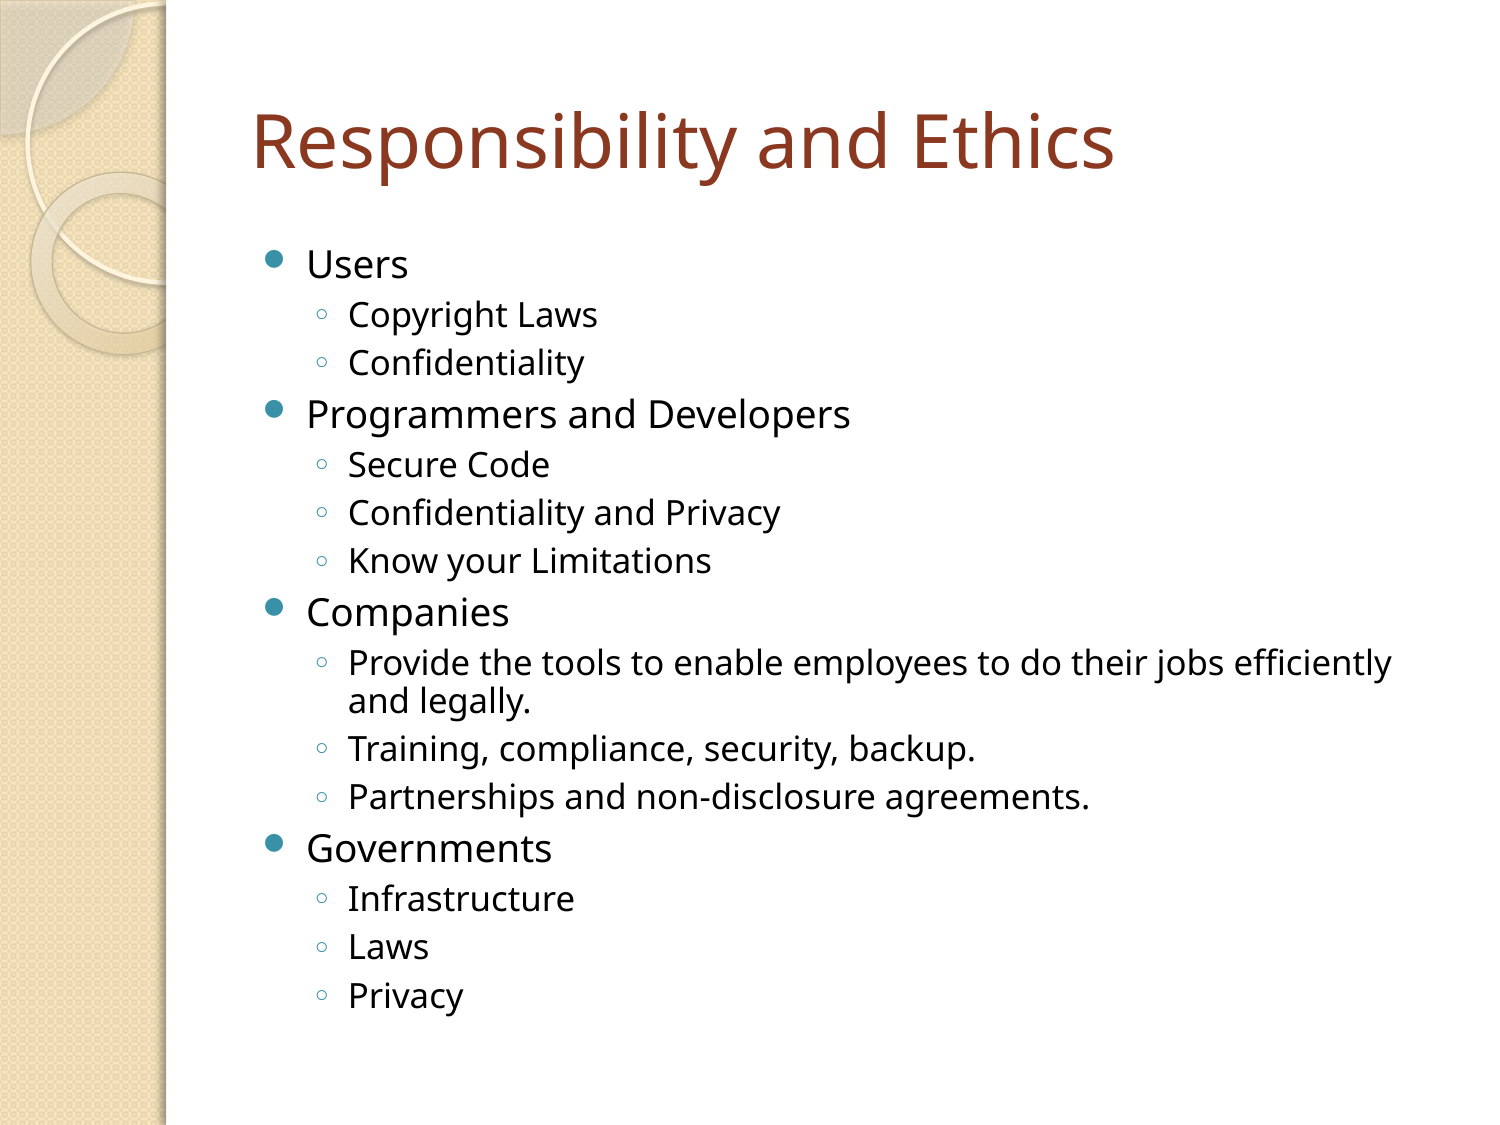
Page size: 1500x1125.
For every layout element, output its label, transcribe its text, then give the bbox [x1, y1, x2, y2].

list Users Copyright Laws Confidentiality Programmers and Developers Secure Code Confidentiality and Privacy Know your Limitations Companies Provide the tools to enable employees to do their jobs efficiently and legally. Training, compliance, security, backup. Partnerships and non-disclosure agreements. Governments Infrastructure Laws Privacy [235, 237, 1466, 1025]
title Responsibility and Ethics [235, 45, 1466, 233]
